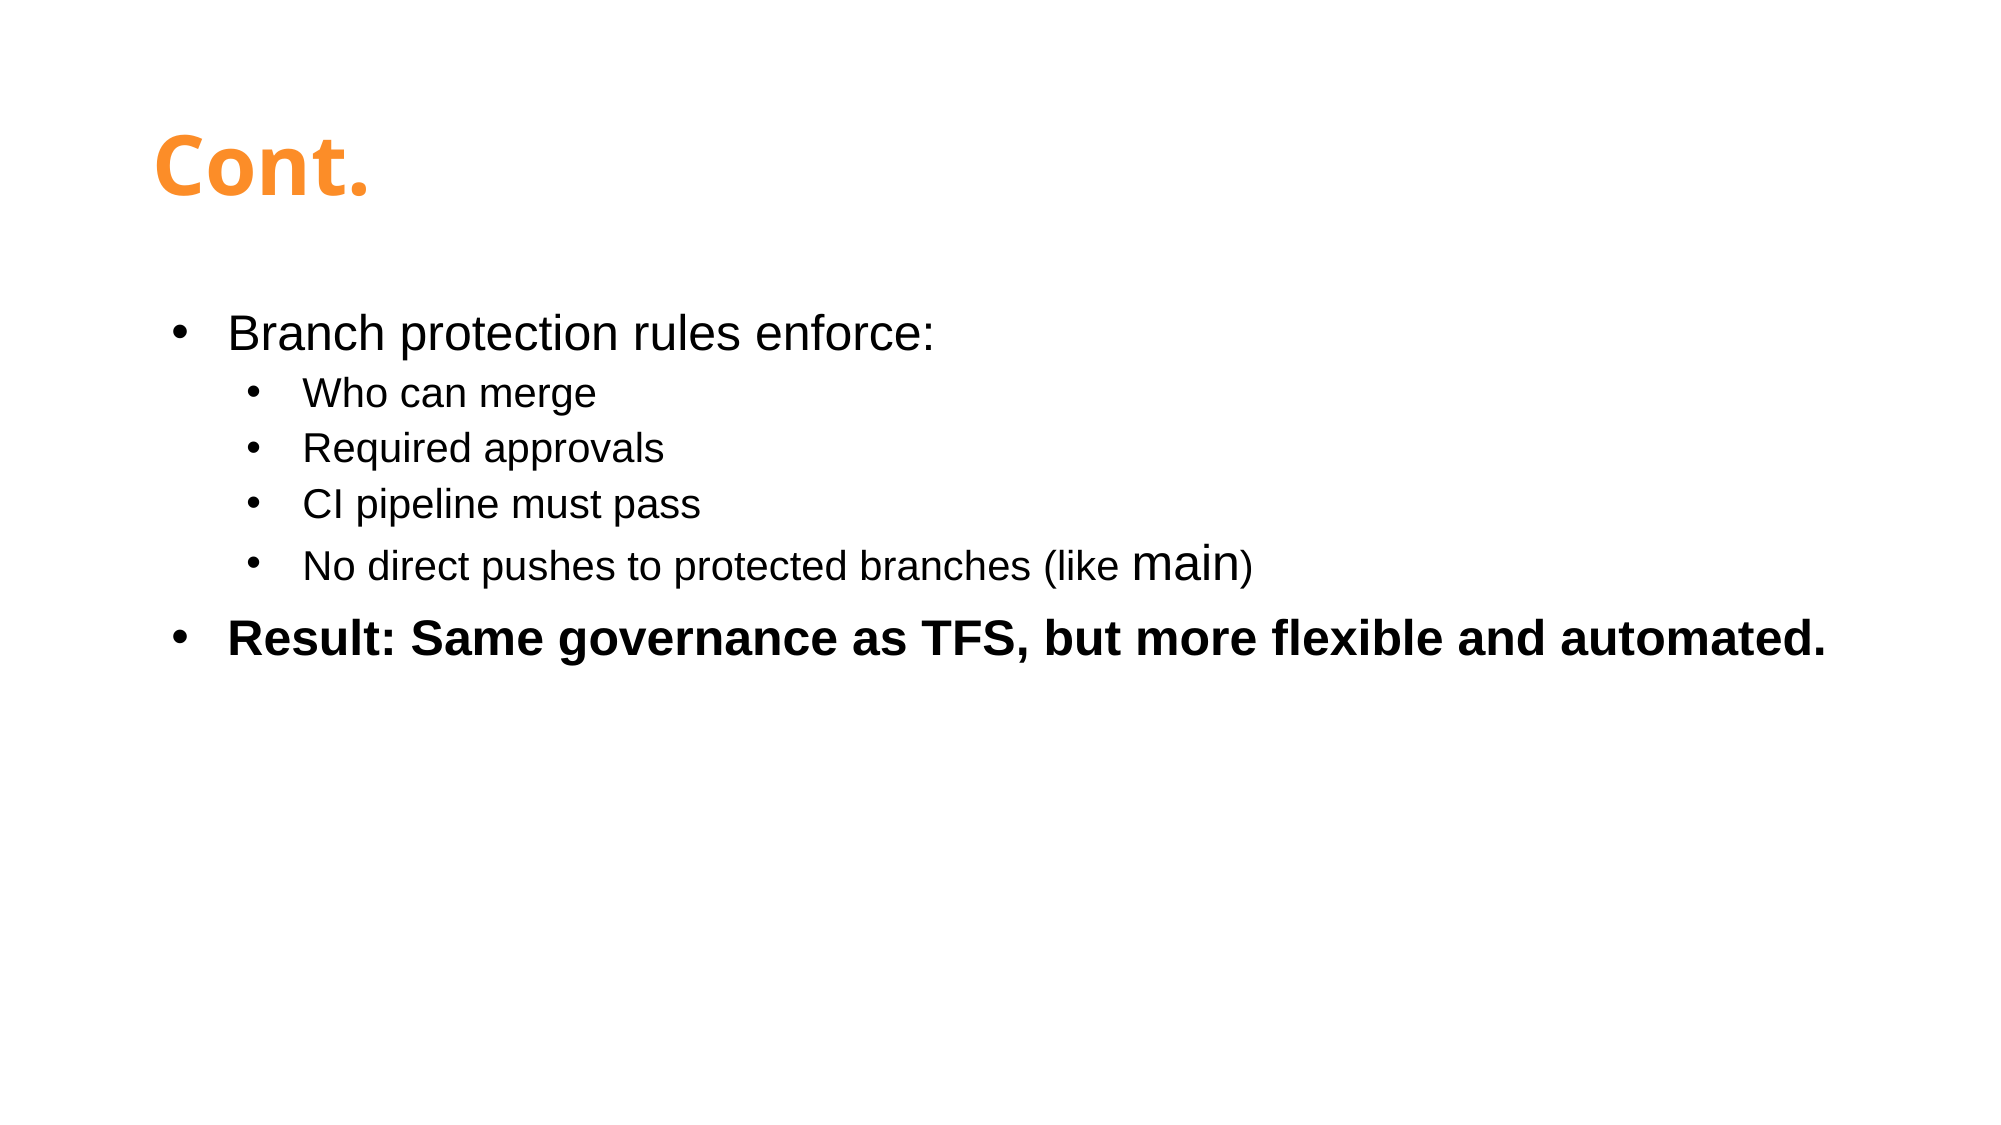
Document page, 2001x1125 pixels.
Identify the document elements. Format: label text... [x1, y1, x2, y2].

list Branch protection rules enforce: Who can merge Required approvals CI pipeline must pass No direct pushes to protected branches (like main) Result: Same governance as TFS, but more flexible and automated. [137, 299, 1863, 1014]
title Cont. [137, 59, 1863, 278]
